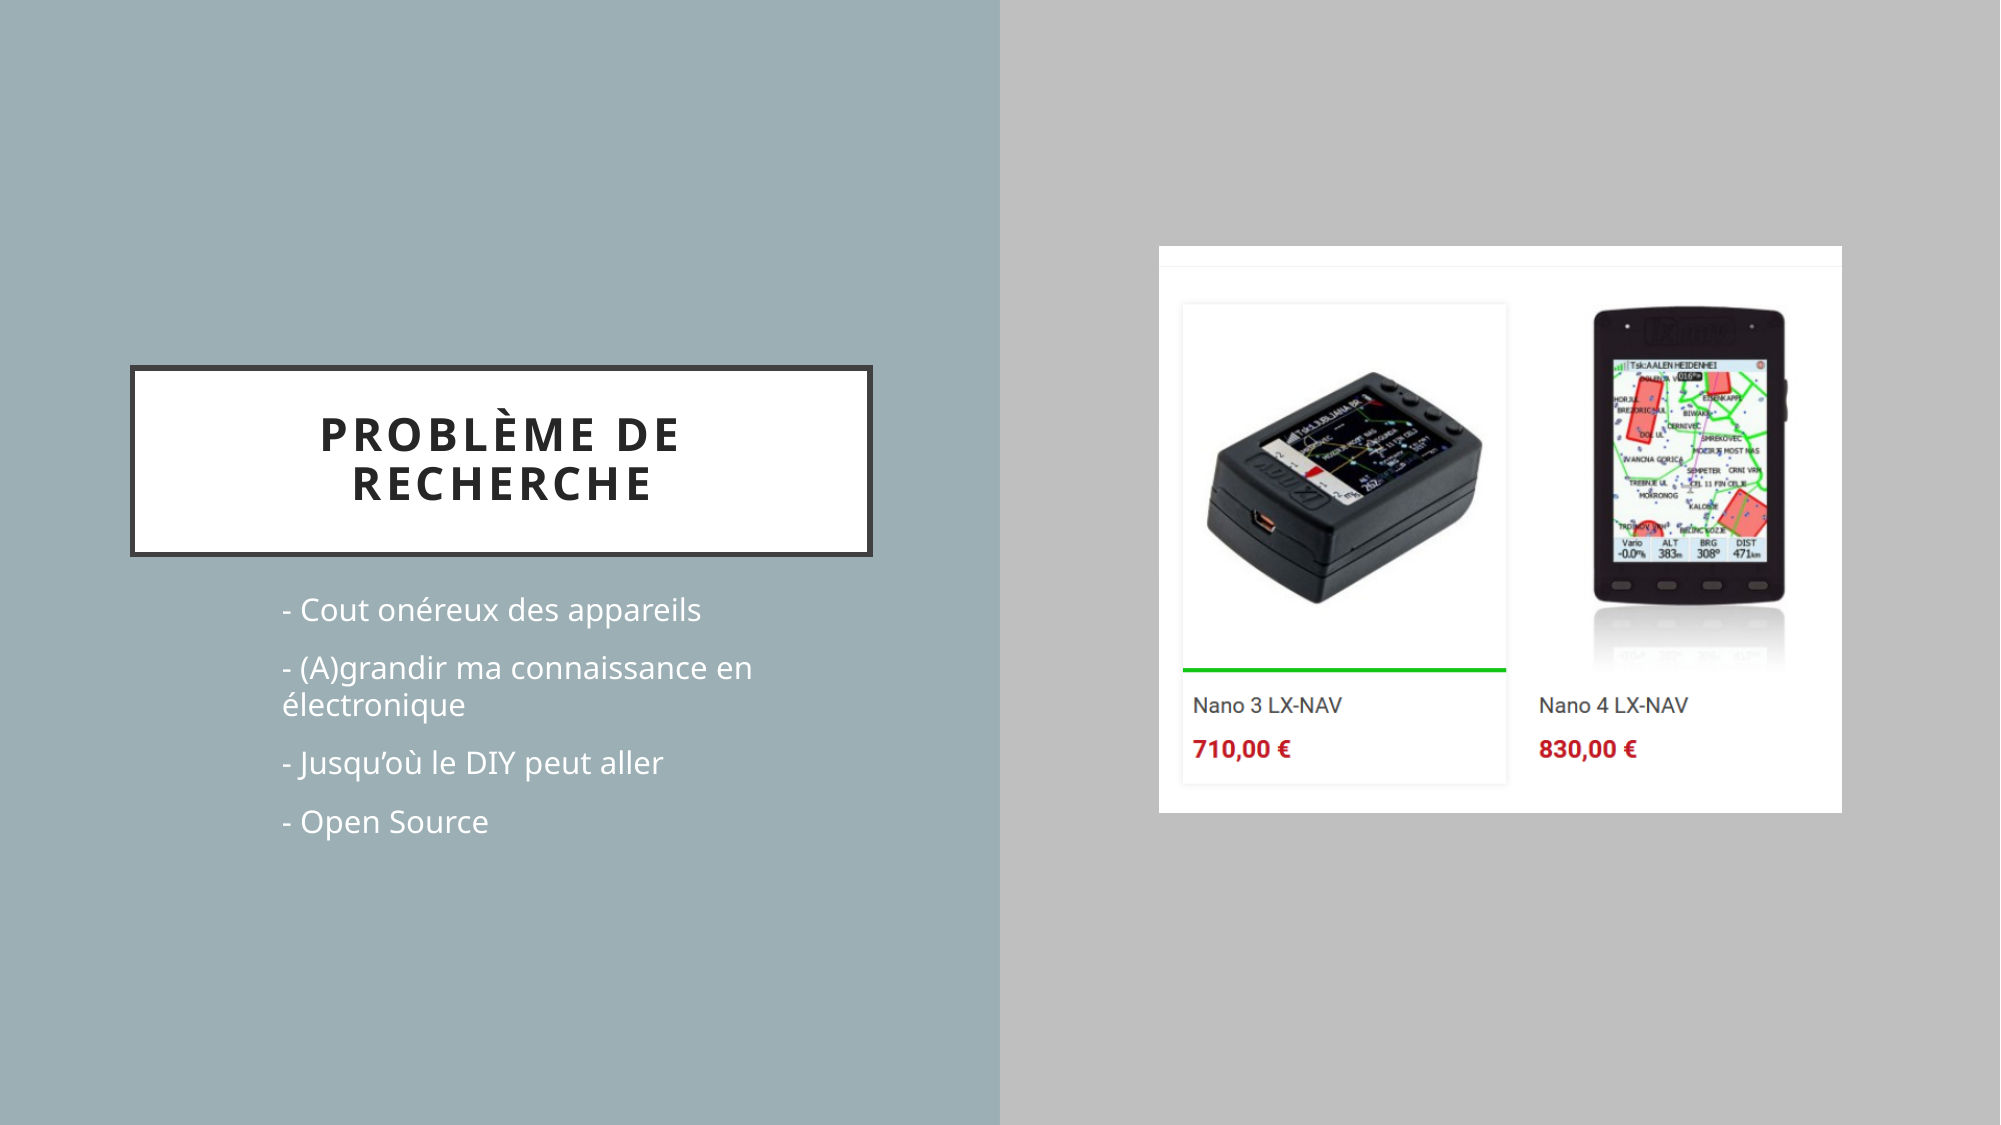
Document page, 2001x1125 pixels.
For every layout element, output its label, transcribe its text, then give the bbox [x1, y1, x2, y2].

list - Cout onéreux des appareils - (A)grandir ma connaissance en électronique - Jusqu’où le DIY peut aller - Open Source [183, 582, 806, 943]
picture [999, 0, 2000, 1125]
title Problème de recherche [130, 365, 873, 557]
